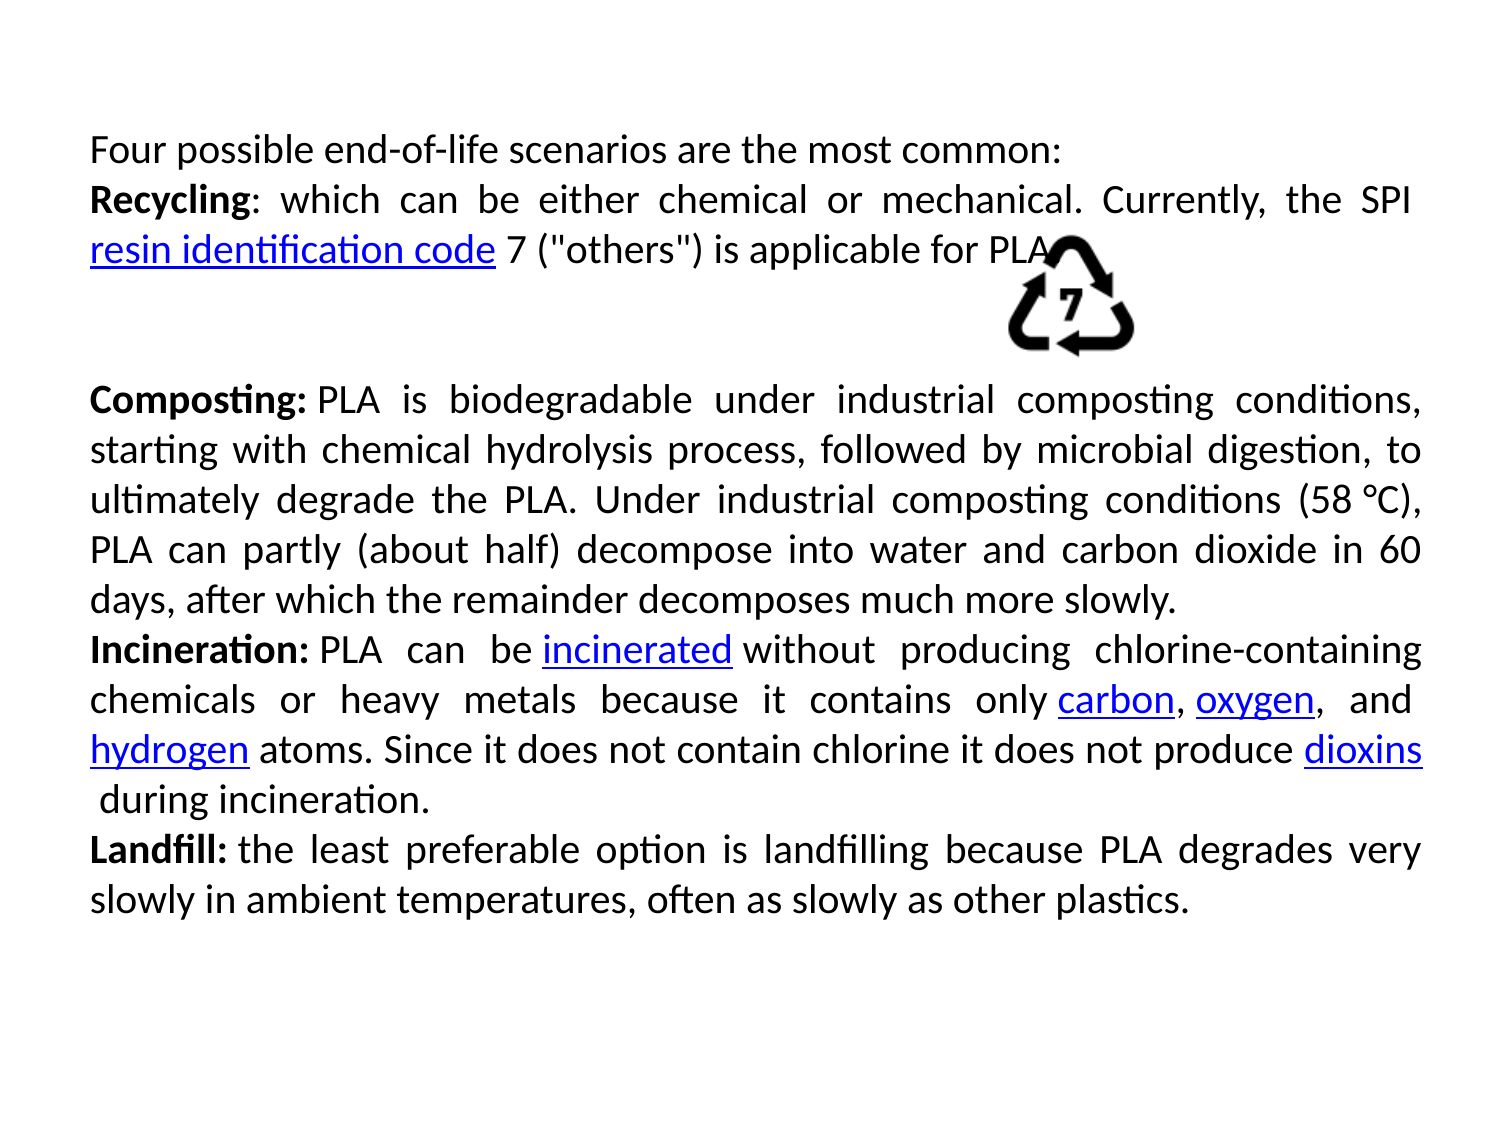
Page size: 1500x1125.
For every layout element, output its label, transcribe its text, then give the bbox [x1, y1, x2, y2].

picture [993, 218, 1151, 376]
text_box Four possible end-of-life scenarios are the most common: Recycling: which can be either chemical or mechanical. Currently, the SPI resin identification code 7 ("others") is applicable for PLA. Composting: PLA is biodegradable under industrial composting conditions, starting with chemical hydrolysis process, followed by microbial digestion, to ultimately degrade the PLA. Under industrial composting conditions (58 °C), PLA can partly (about half) decompose into water and carbon dioxide in 60 days, after which the remainder decomposes much more slowly. Incineration: PLA can be incinerated without producing chlorine-containing chemicals or heavy metals because it contains only carbon, oxygen, and hydrogen atoms. Since it does not contain chlorine it does not produce dioxins during incineration. Landfill: the least preferable option is landfilling because PLA degrades very slowly in ambient temperatures, often as slowly as other plastics. [74, 114, 1438, 930]
